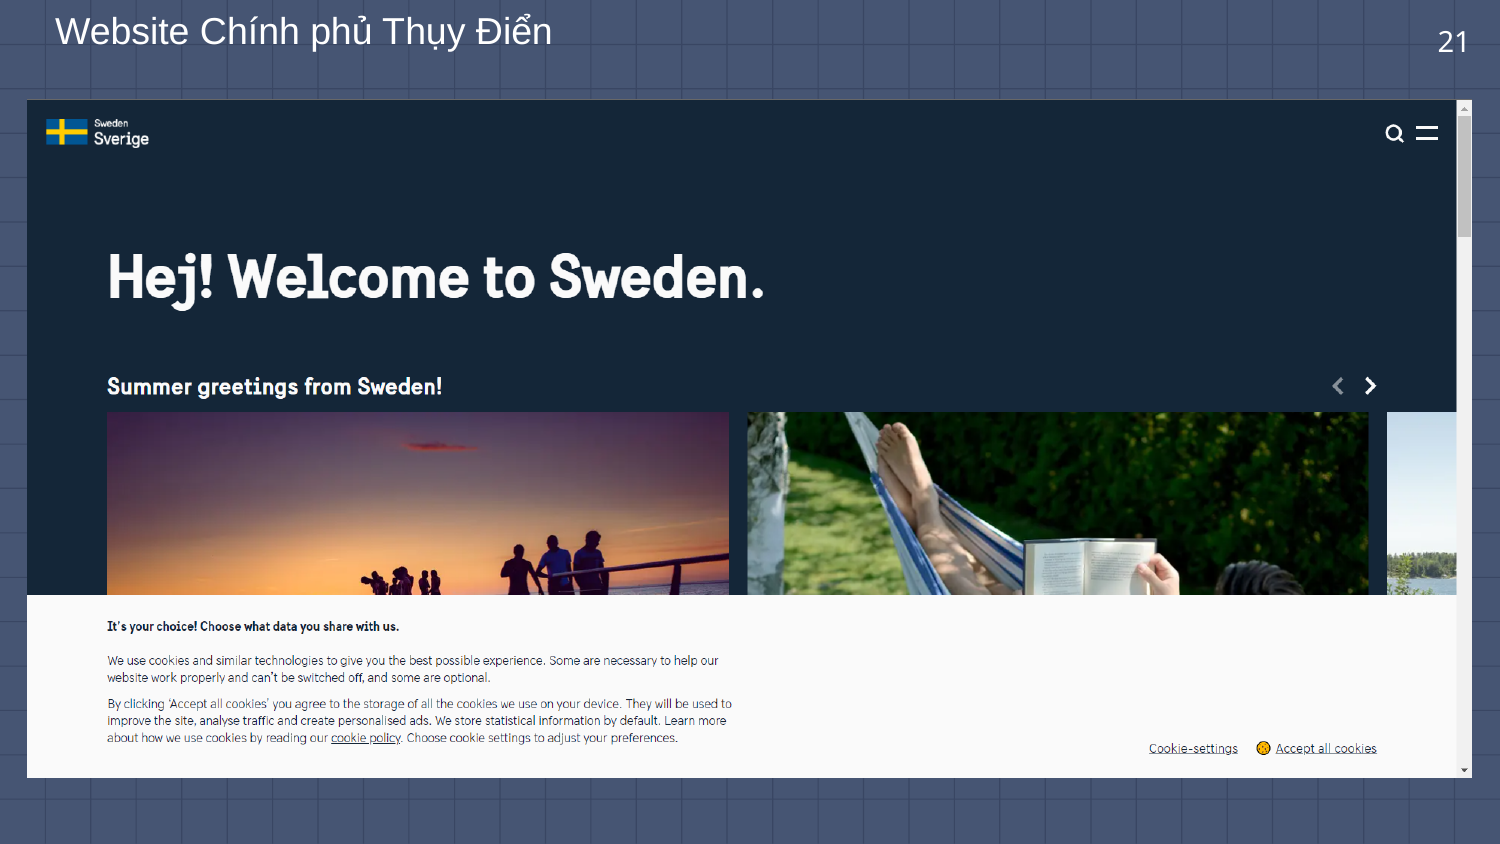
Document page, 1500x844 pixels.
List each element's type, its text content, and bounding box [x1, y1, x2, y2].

picture [26, 99, 1472, 778]
slide_number 21 [1408, 0, 1500, 88]
text_box Website Chính phủ Thụy Điển [40, 0, 1394, 95]
